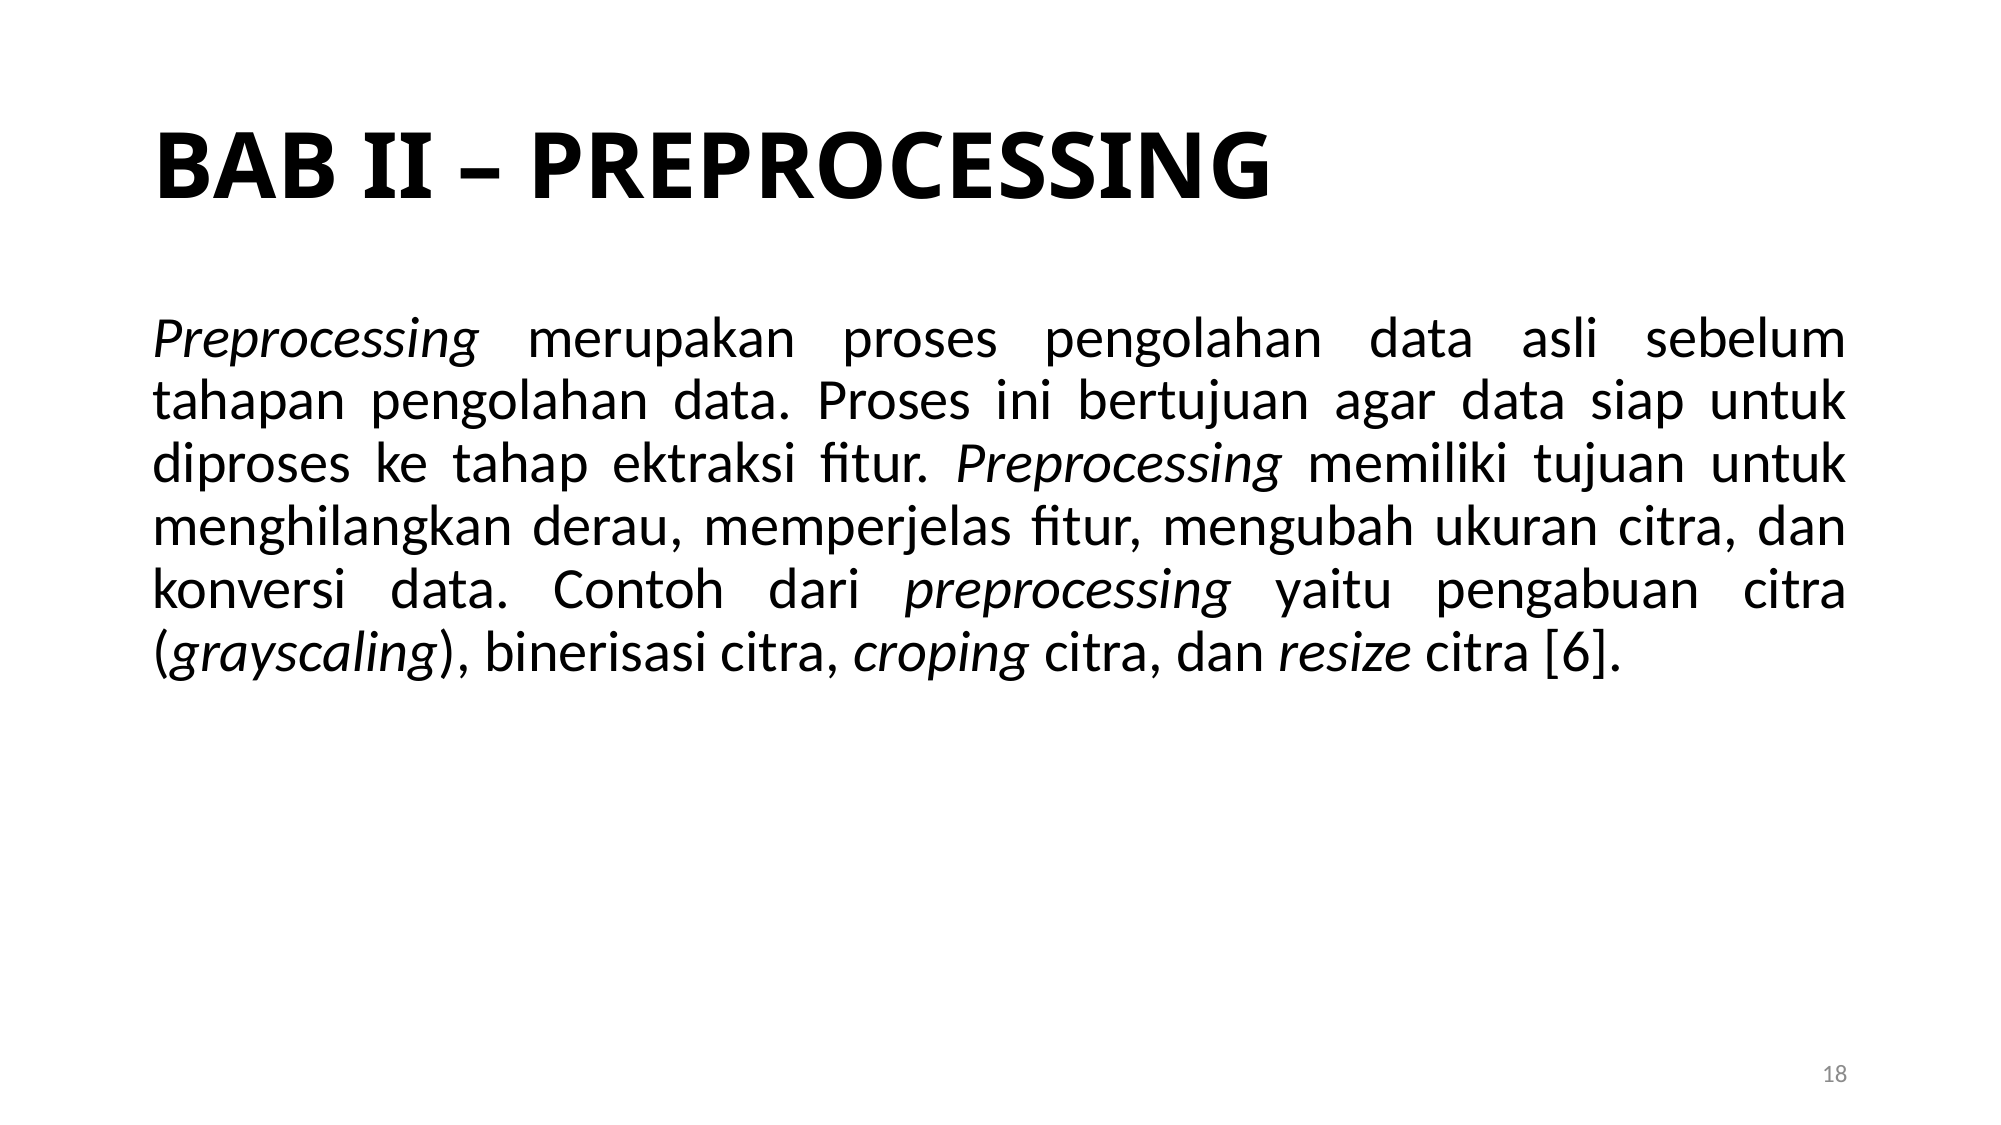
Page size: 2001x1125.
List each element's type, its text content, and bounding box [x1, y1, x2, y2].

text_box 1 [1412, 1042, 1863, 1103]
text_box BAB II – PREPROCESSING [137, 59, 1863, 278]
text_box Preprocessing merupakan proses pengolahan data asli sebelum tahapan pengolahan data. Proses ini bertujuan agar data siap untuk diproses ke tahap ektraksi ﬁtur. Preprocessing memiliki tujuan untuk menghilangkan derau, memperjelas ﬁtur, mengubah ukuran citra, dan konversi data. Contoh dari preprocessing yaitu pengabuan citra (grayscaling), binerisasi citra, croping citra, dan resize citra [6]. [137, 299, 1863, 1014]
